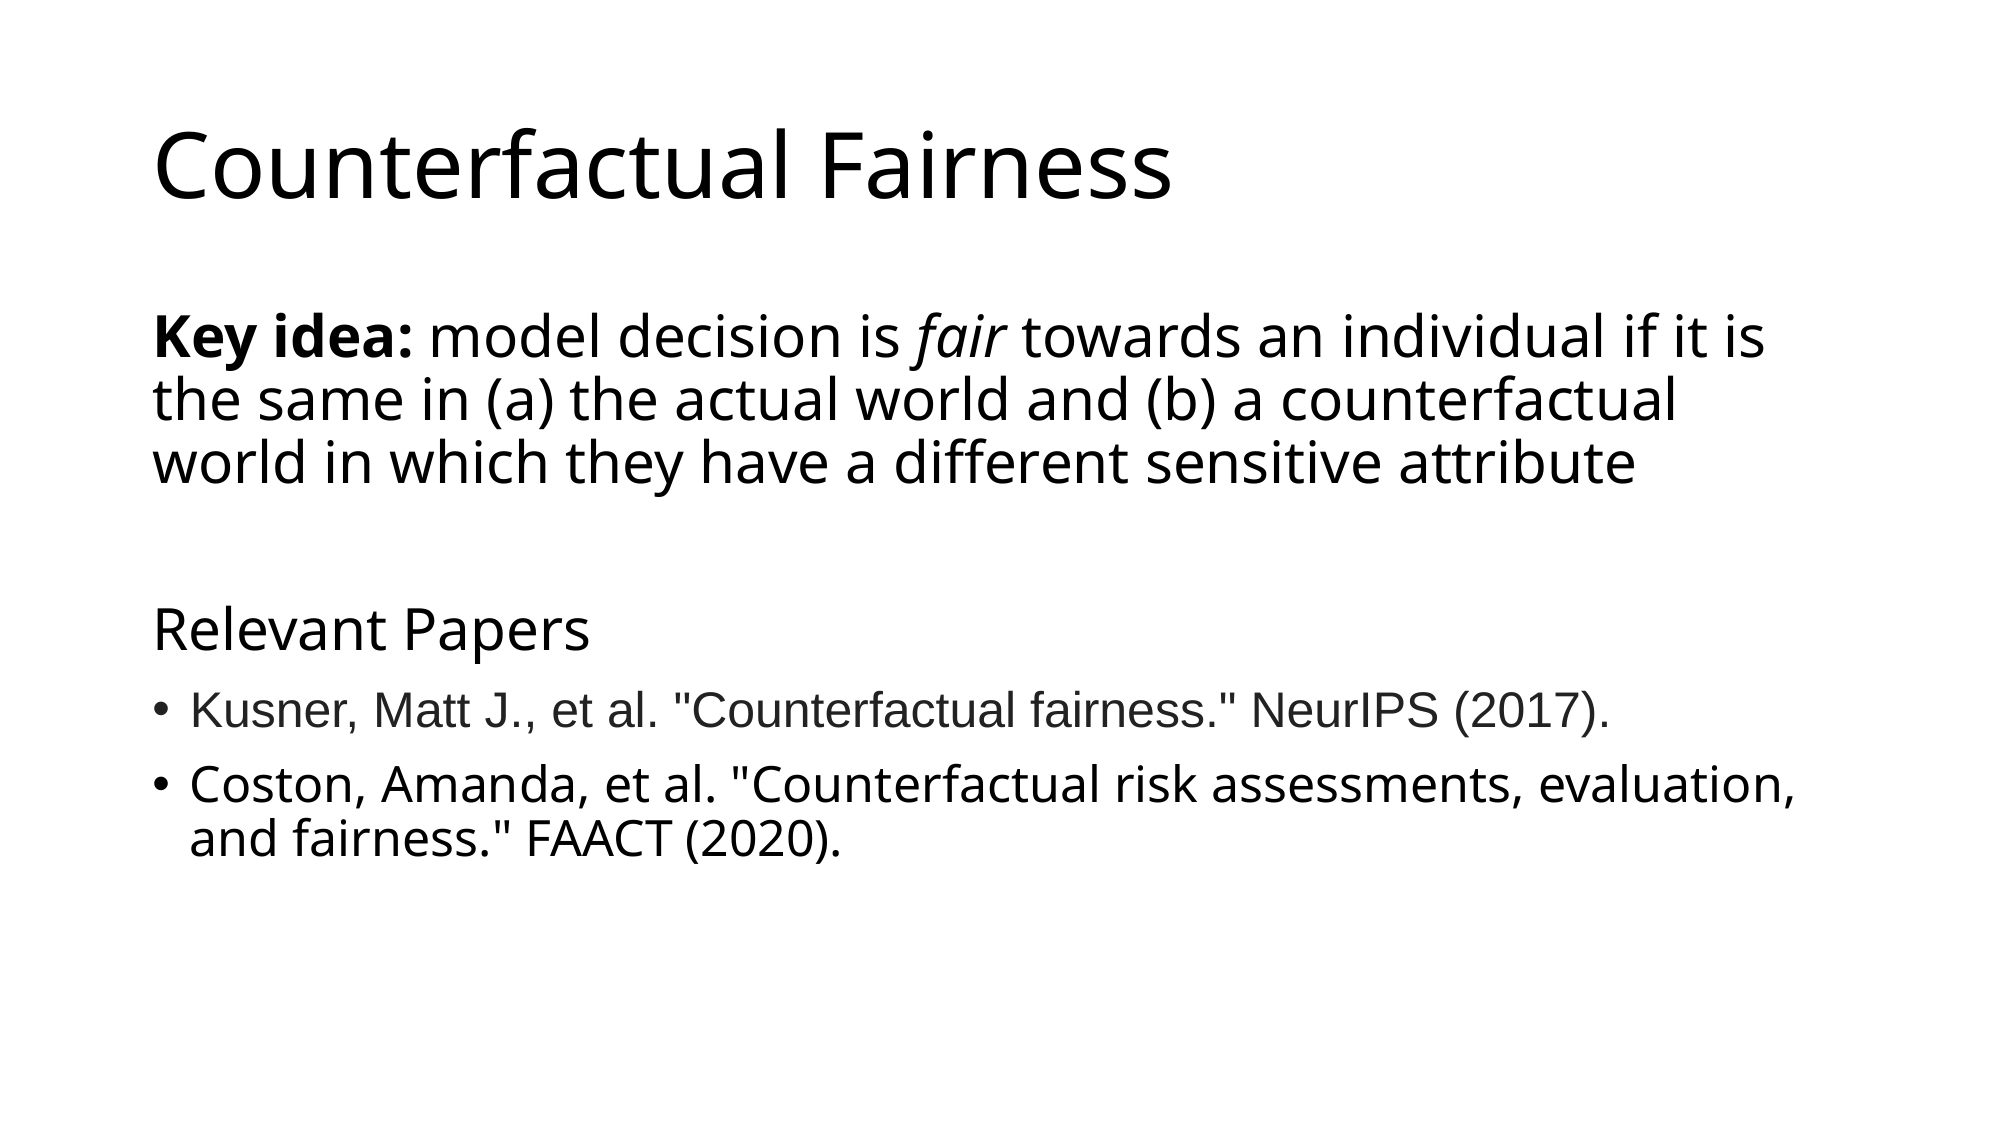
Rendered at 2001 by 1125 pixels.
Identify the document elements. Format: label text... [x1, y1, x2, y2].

list Key idea: model decision is fair towards an individual if it is the same in (a) the actual world and (b) a counterfactual world in which they have a different sensitive attribute Relevant Papers Kusner, Matt J., et al. "Counterfactual fairness." NeurIPS (2017). Coston, Amanda, et al. "Counterfactual risk assessments, evaluation, and fairness." FAACT (2020). [137, 299, 1863, 1014]
title Counterfactual Fairness [137, 59, 1863, 278]
